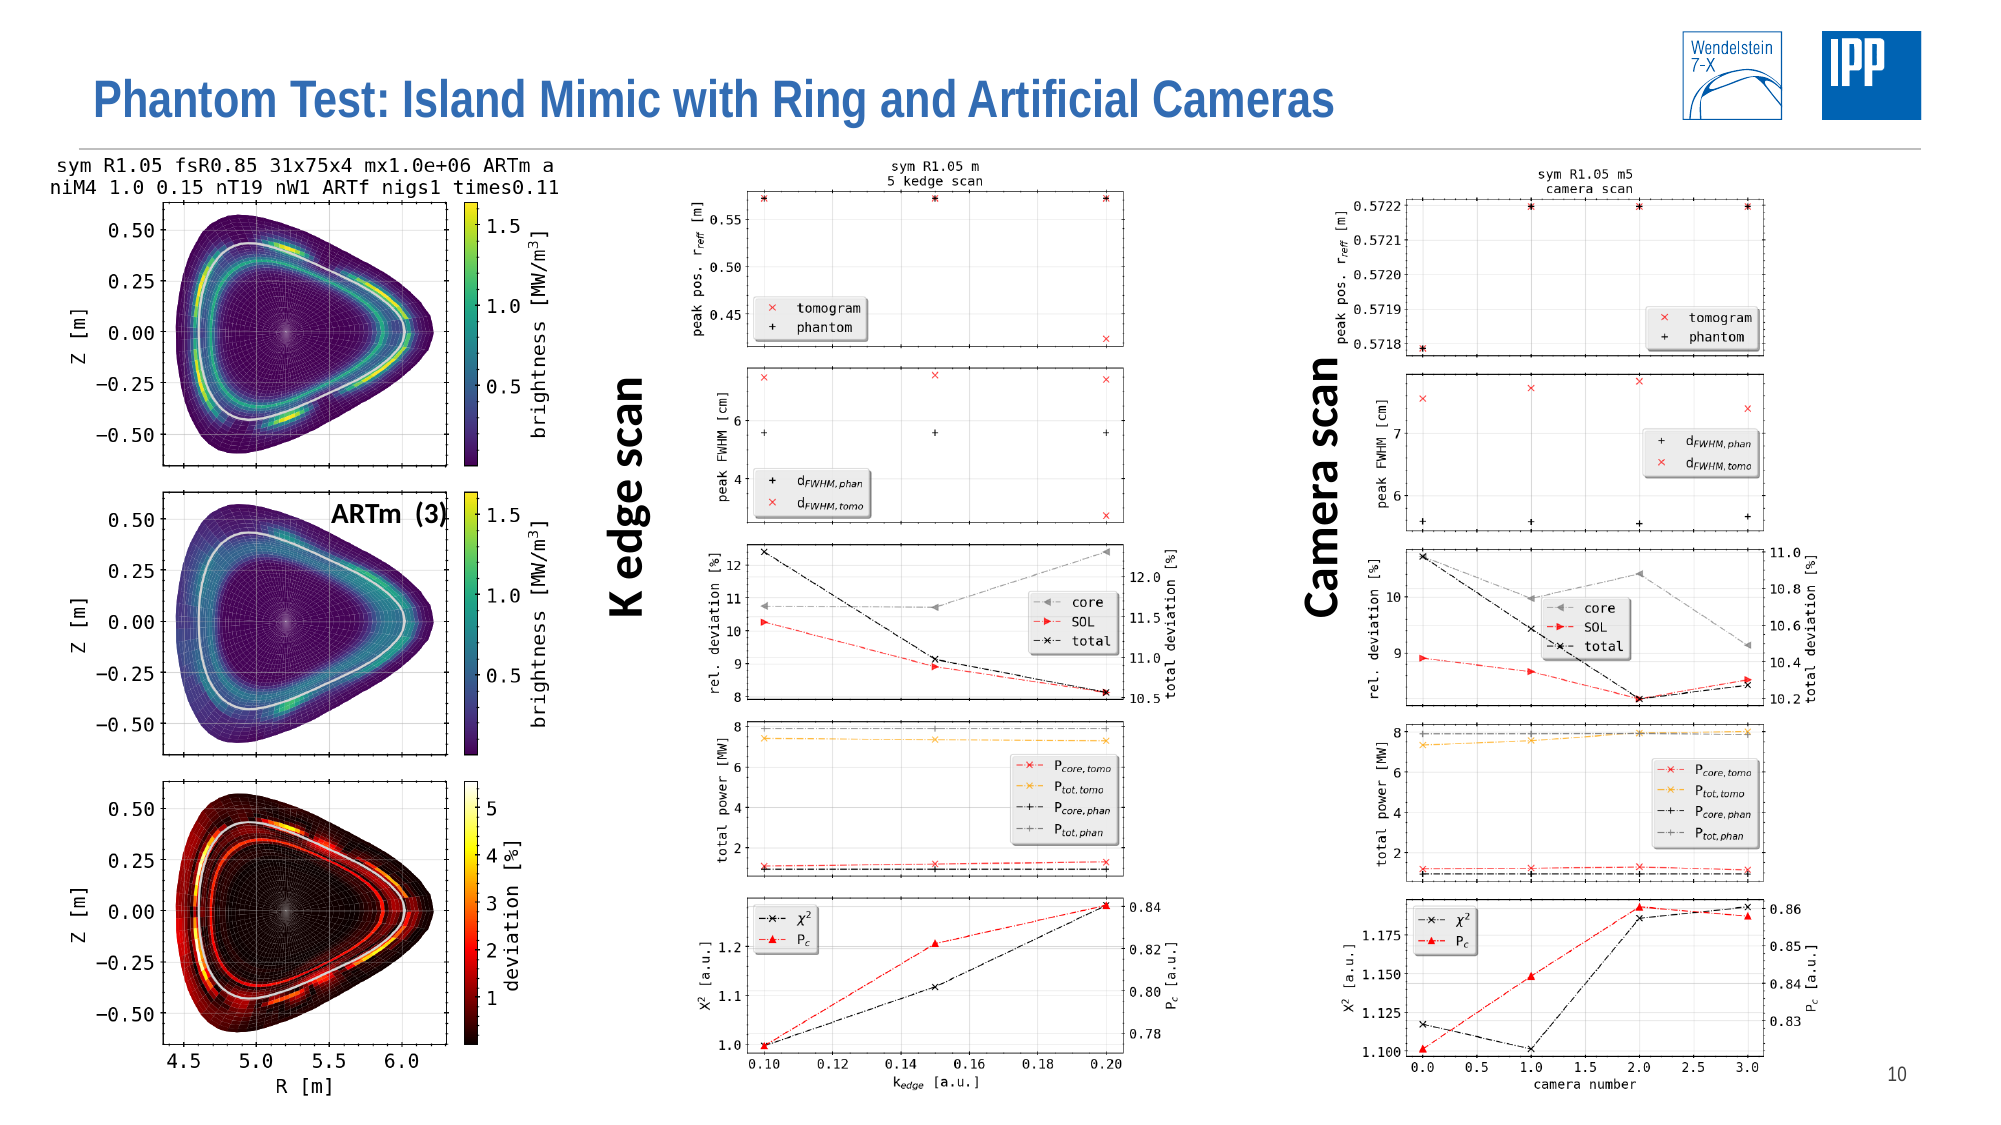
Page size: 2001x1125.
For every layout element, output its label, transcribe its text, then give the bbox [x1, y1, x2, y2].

picture [687, 157, 1182, 1094]
slide_number 10 [1744, 1042, 1922, 1103]
list Camera scan [1286, 280, 1331, 634]
picture [1331, 165, 1822, 1094]
picture [44, 152, 565, 1101]
title Phantom Test: Island Mimic with Ring and Artificial Cameras [78, 30, 1638, 136]
text_box K edge scan [591, 280, 661, 634]
